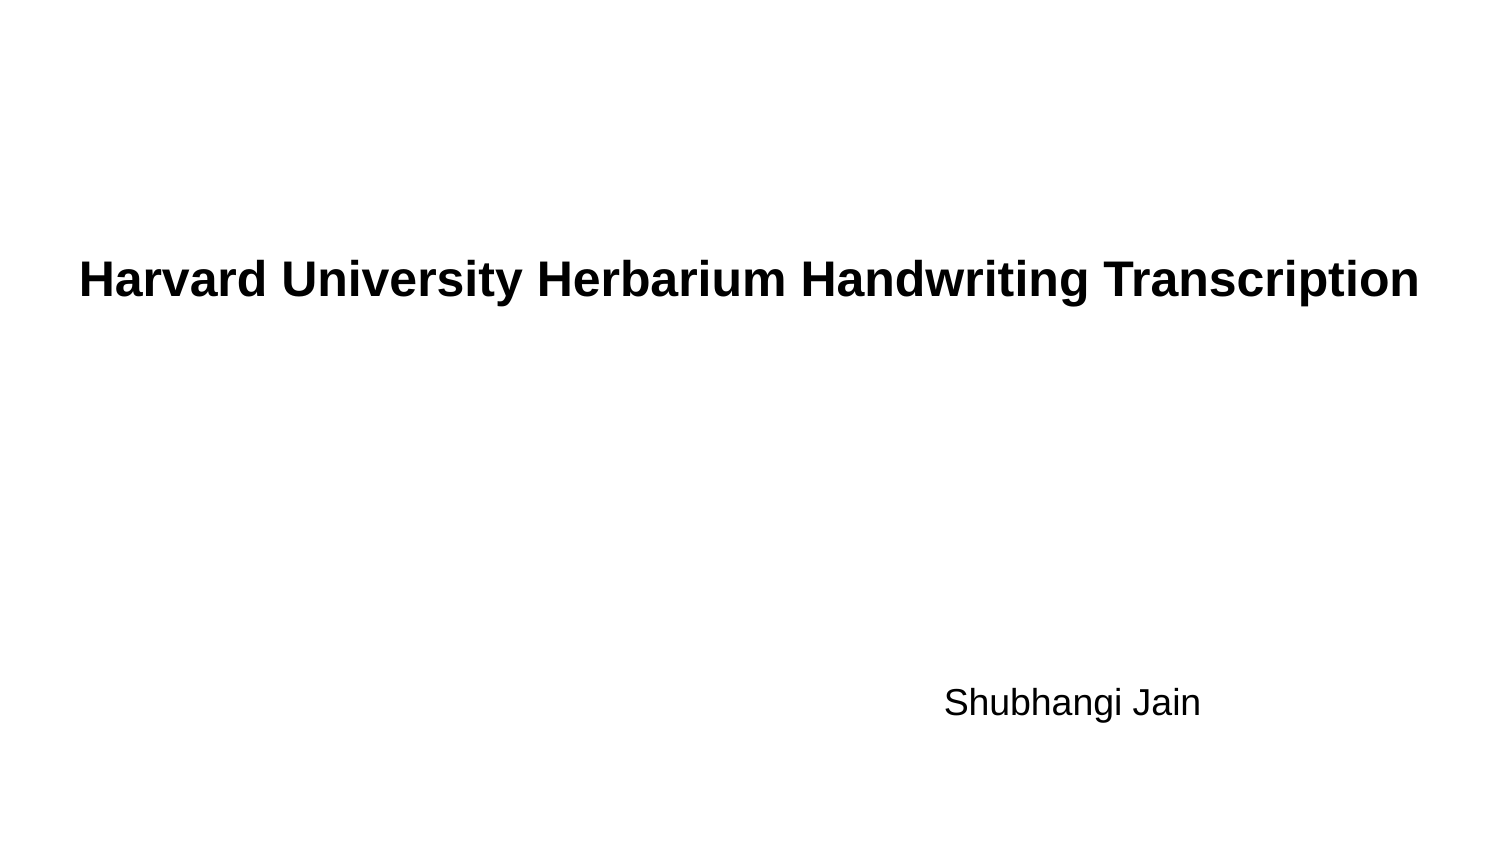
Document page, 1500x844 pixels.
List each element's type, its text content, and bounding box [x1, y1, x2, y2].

title Harvard University Herbarium Handwriting Transcription [51, 122, 1449, 322]
subtitle Shubhangi Jain [51, 571, 1449, 749]
